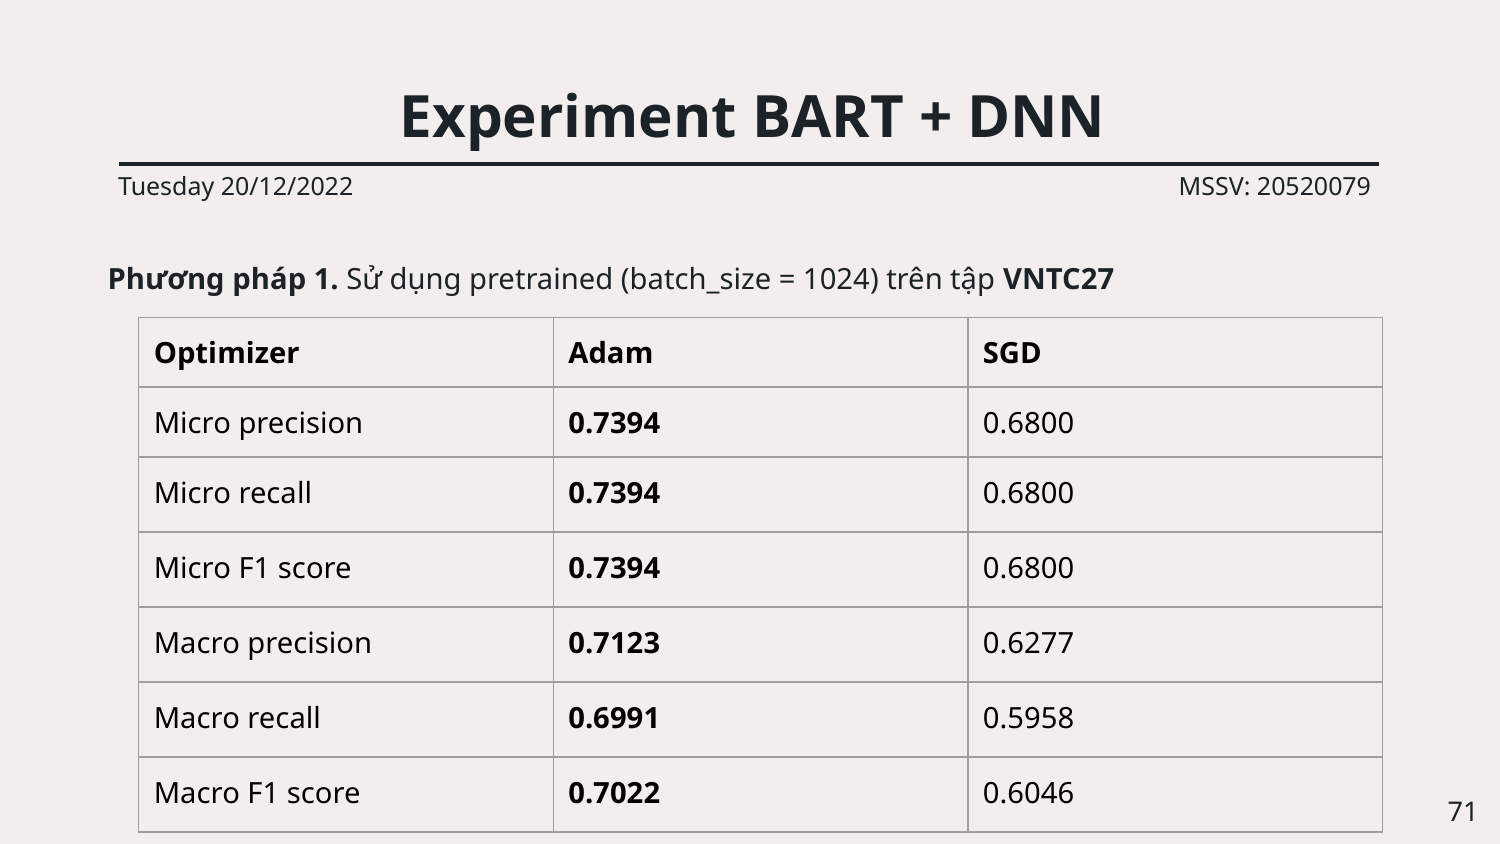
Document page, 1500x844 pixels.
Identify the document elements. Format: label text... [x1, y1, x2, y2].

table_header SGD [969, 318, 1382, 386]
subtitle Tuesday 20/12/2022 [118, 171, 371, 200]
subtitle MSSV: 20520079 [1148, 171, 1402, 200]
slide_number ‹#› [1403, 779, 1494, 844]
table_header Adam [554, 318, 967, 386]
title Experiment BART + DNN [134, 80, 1372, 150]
table_cell Micro F1 score [139, 533, 553, 606]
table_cell Macro F1 score [139, 758, 553, 831]
table_cell 0.7123 [554, 608, 967, 681]
table_cell 0.6800 [969, 533, 1382, 606]
table_cell 0.5958 [969, 683, 1382, 756]
table_cell 0.7394 [554, 458, 967, 531]
subtitle Phương pháp 1. Sử dụng pretrained (batch_size = 1024) trên tập VNTC27 [107, 232, 1398, 318]
table_cell 0.7022 [554, 758, 967, 831]
table_cell Micro precision [139, 388, 553, 456]
table_cell 0.6800 [969, 458, 1382, 531]
table_cell 0.6277 [969, 608, 1382, 681]
table_cell 0.6991 [554, 683, 967, 756]
table_cell 0.6800 [969, 388, 1382, 456]
table_cell Macro precision [139, 608, 553, 681]
table_cell 0.7394 [554, 388, 967, 456]
table_cell 0.7394 [554, 533, 967, 606]
table_cell Macro recall [139, 683, 553, 756]
table_header Optimizer [139, 318, 553, 386]
table_cell 0.6046 [969, 758, 1382, 831]
table_cell Micro recall [139, 458, 553, 531]
